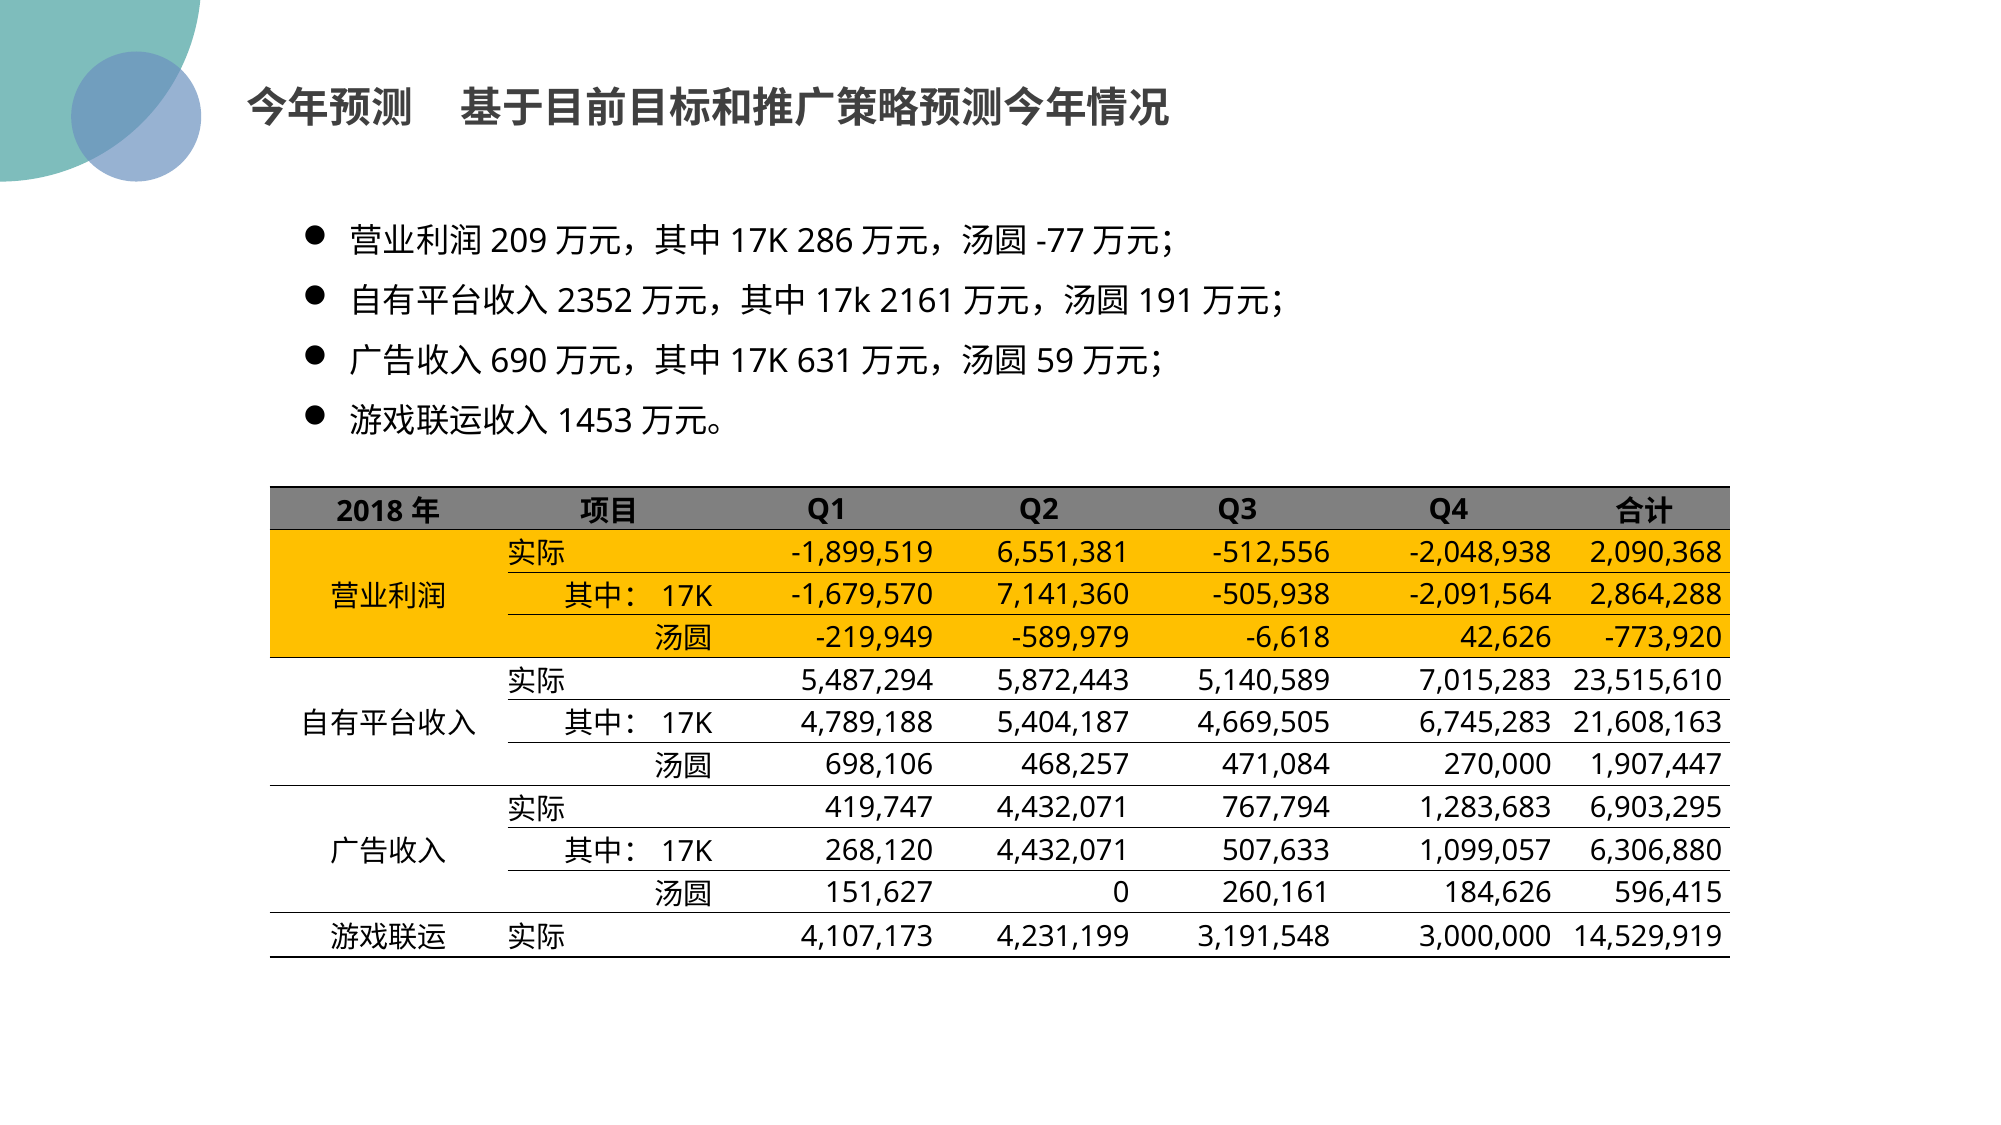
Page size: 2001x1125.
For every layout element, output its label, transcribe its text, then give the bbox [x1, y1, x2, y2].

table_cell 268,120 [713, 828, 941, 870]
table_header 合计 [1559, 488, 1730, 529]
table_cell 其中：17K [508, 828, 713, 870]
table_cell 广告收入 [270, 786, 508, 912]
table_cell 23,515,610 [1559, 658, 1730, 699]
table_cell 7,141,360 [941, 573, 1137, 614]
table_cell 实际 [508, 530, 713, 572]
table_header Q2 [941, 488, 1137, 529]
table_cell 260,161 [1137, 871, 1338, 912]
table_cell -6,618 [1137, 615, 1338, 657]
table_cell 7,015,283 [1338, 658, 1559, 699]
table_cell -219,949 [713, 615, 941, 657]
table_cell 6,306,880 [1559, 828, 1730, 870]
table_cell 42,626 [1338, 615, 1559, 657]
table_cell 自有平台收入 [270, 658, 508, 785]
table_cell 151,627 [713, 871, 941, 912]
table_cell 1,099,057 [1338, 828, 1559, 870]
text_box 营业利润209万元，其中17K 286万元，汤圆-77万元； 自有平台收入2352万元，其中17k 2161万元，汤圆191万元； 广告收入690万元，其中17K 631万元，汤圆59万元； 游戏联运收入1453万元。 [287, 192, 1713, 447]
table_cell 其中：17K [508, 700, 713, 742]
table_cell 468,257 [941, 743, 1137, 785]
table_header Q1 [713, 488, 941, 529]
table_cell 6,551,381 [941, 530, 1137, 572]
table_cell 1,283,683 [1338, 786, 1559, 827]
table_cell -589,979 [941, 615, 1137, 657]
table_cell 实际 [508, 658, 713, 699]
table_cell 419,747 [713, 786, 941, 827]
table_cell 6,903,295 [1559, 786, 1730, 827]
table_cell 4,432,071 [941, 786, 1137, 827]
table_cell 0 [941, 871, 1137, 912]
table_cell 767,794 [1137, 786, 1338, 827]
table_cell 6,745,283 [1338, 700, 1559, 742]
table_cell -512,556 [1137, 530, 1338, 572]
table_cell -1,899,519 [713, 530, 941, 572]
table_cell -773,920 [1559, 615, 1730, 657]
table_cell 2,090,368 [1559, 530, 1730, 572]
table_cell 营业利润 [270, 530, 508, 657]
table_header Q4 [1338, 488, 1559, 529]
text_box 今年预测 基于目前目标和推广策略预测今年情况 [231, 73, 1186, 139]
table_cell 1,907,447 [1559, 743, 1730, 785]
table_cell 698,106 [713, 743, 941, 785]
table_cell 596,415 [1559, 871, 1730, 912]
table_cell 汤圆 [508, 743, 713, 785]
table_cell 14,529,919 [1559, 913, 1730, 956]
text_box [70, 50, 203, 183]
table_cell 4,432,071 [941, 828, 1137, 870]
table_cell 5,872,443 [941, 658, 1137, 699]
table_cell 实际 [508, 913, 713, 956]
table_cell 汤圆 [508, 615, 713, 657]
table_cell 实际 [508, 786, 713, 827]
table_cell 4,107,173 [713, 913, 941, 956]
table_cell 2,864,288 [1559, 573, 1730, 614]
table_cell -2,091,564 [1338, 573, 1559, 614]
table_cell 507,633 [1137, 828, 1338, 870]
table_cell 3,000,000 [1338, 913, 1559, 956]
table_cell -1,679,570 [713, 573, 941, 614]
table_cell 4,231,199 [941, 913, 1137, 956]
table_cell 其中：17K [508, 573, 713, 614]
table_cell 4,669,505 [1137, 700, 1338, 742]
table_cell 471,084 [1137, 743, 1338, 785]
table_header 2018年 [270, 488, 508, 529]
table_header Q3 [1137, 488, 1338, 529]
table_header 项目 [508, 488, 713, 529]
table_cell 3,191,548 [1137, 913, 1338, 956]
text_box [0, 0, 202, 183]
table_cell 270,000 [1338, 743, 1559, 785]
table_cell 汤圆 [508, 871, 713, 912]
table_cell 游戏联运 [270, 913, 508, 956]
table_cell -2,048,938 [1338, 530, 1559, 572]
table_cell 4,789,188 [713, 700, 941, 742]
table_cell 5,404,187 [941, 700, 1137, 742]
table_cell -505,938 [1137, 573, 1338, 614]
table_cell 5,487,294 [713, 658, 941, 699]
table_cell 21,608,163 [1559, 700, 1730, 742]
table_cell 5,140,589 [1137, 658, 1338, 699]
table_cell 184,626 [1338, 871, 1559, 912]
